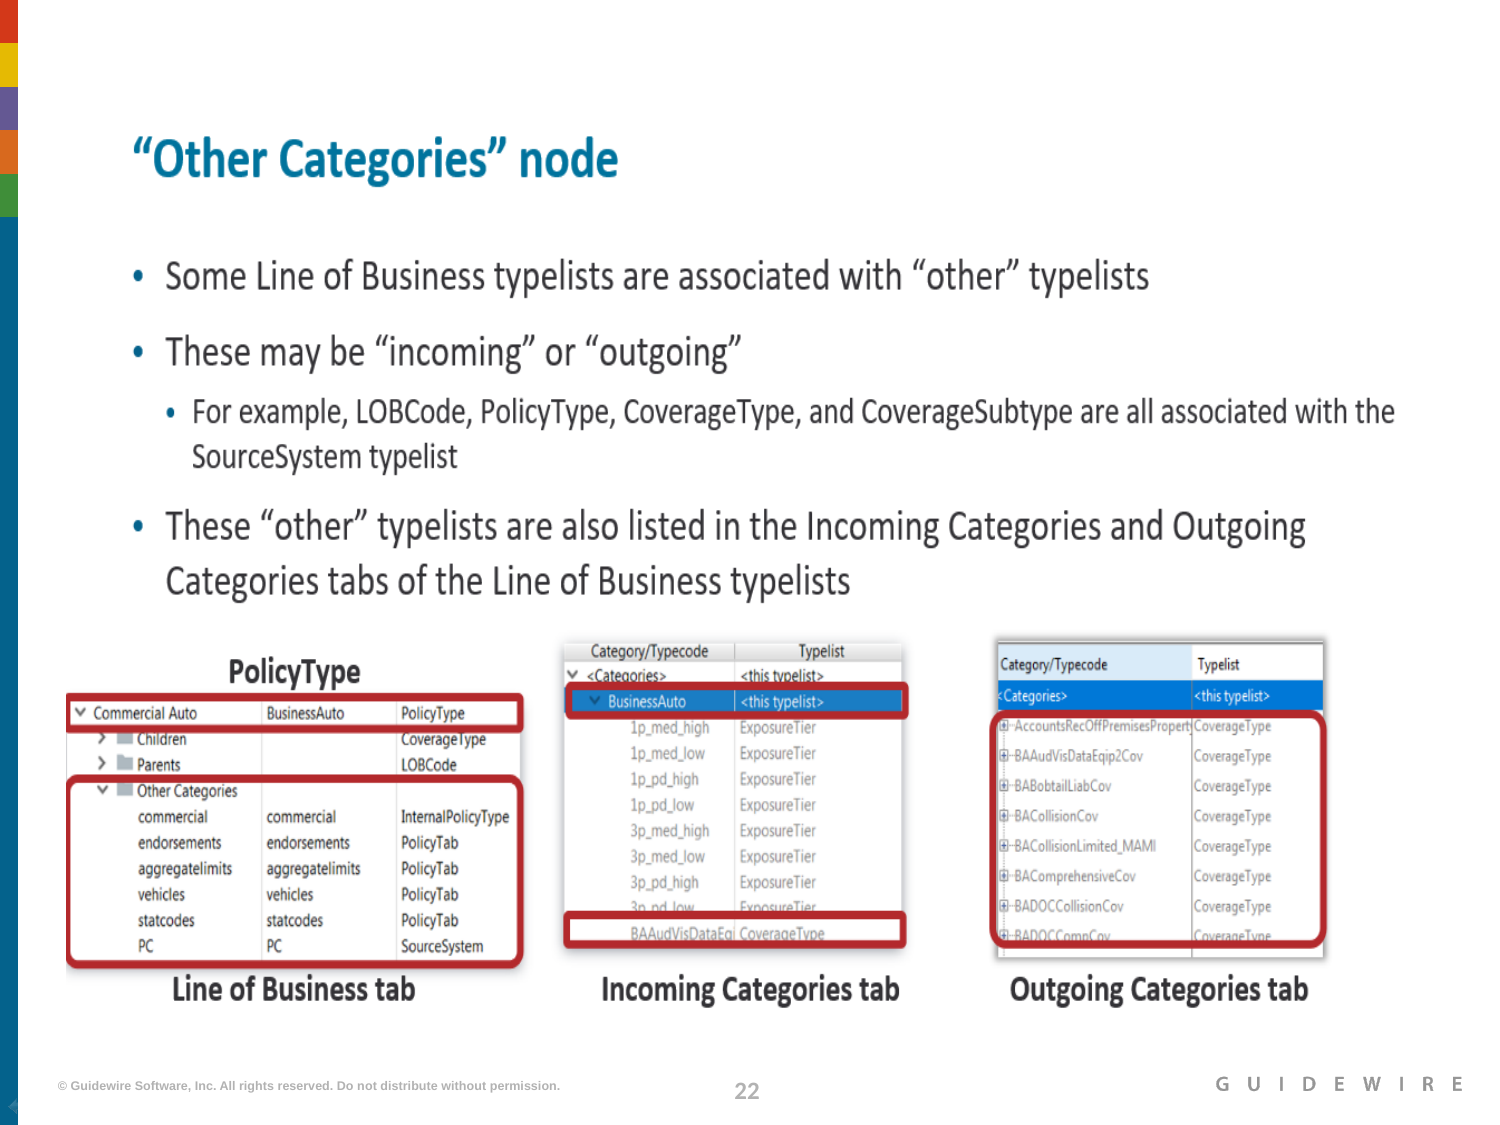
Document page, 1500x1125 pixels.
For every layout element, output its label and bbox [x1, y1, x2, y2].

picture [10, 1101, 18, 1111]
picture [1215, 1073, 1480, 1096]
list [66, 86, 1469, 1016]
picture [0, 0, 18, 216]
